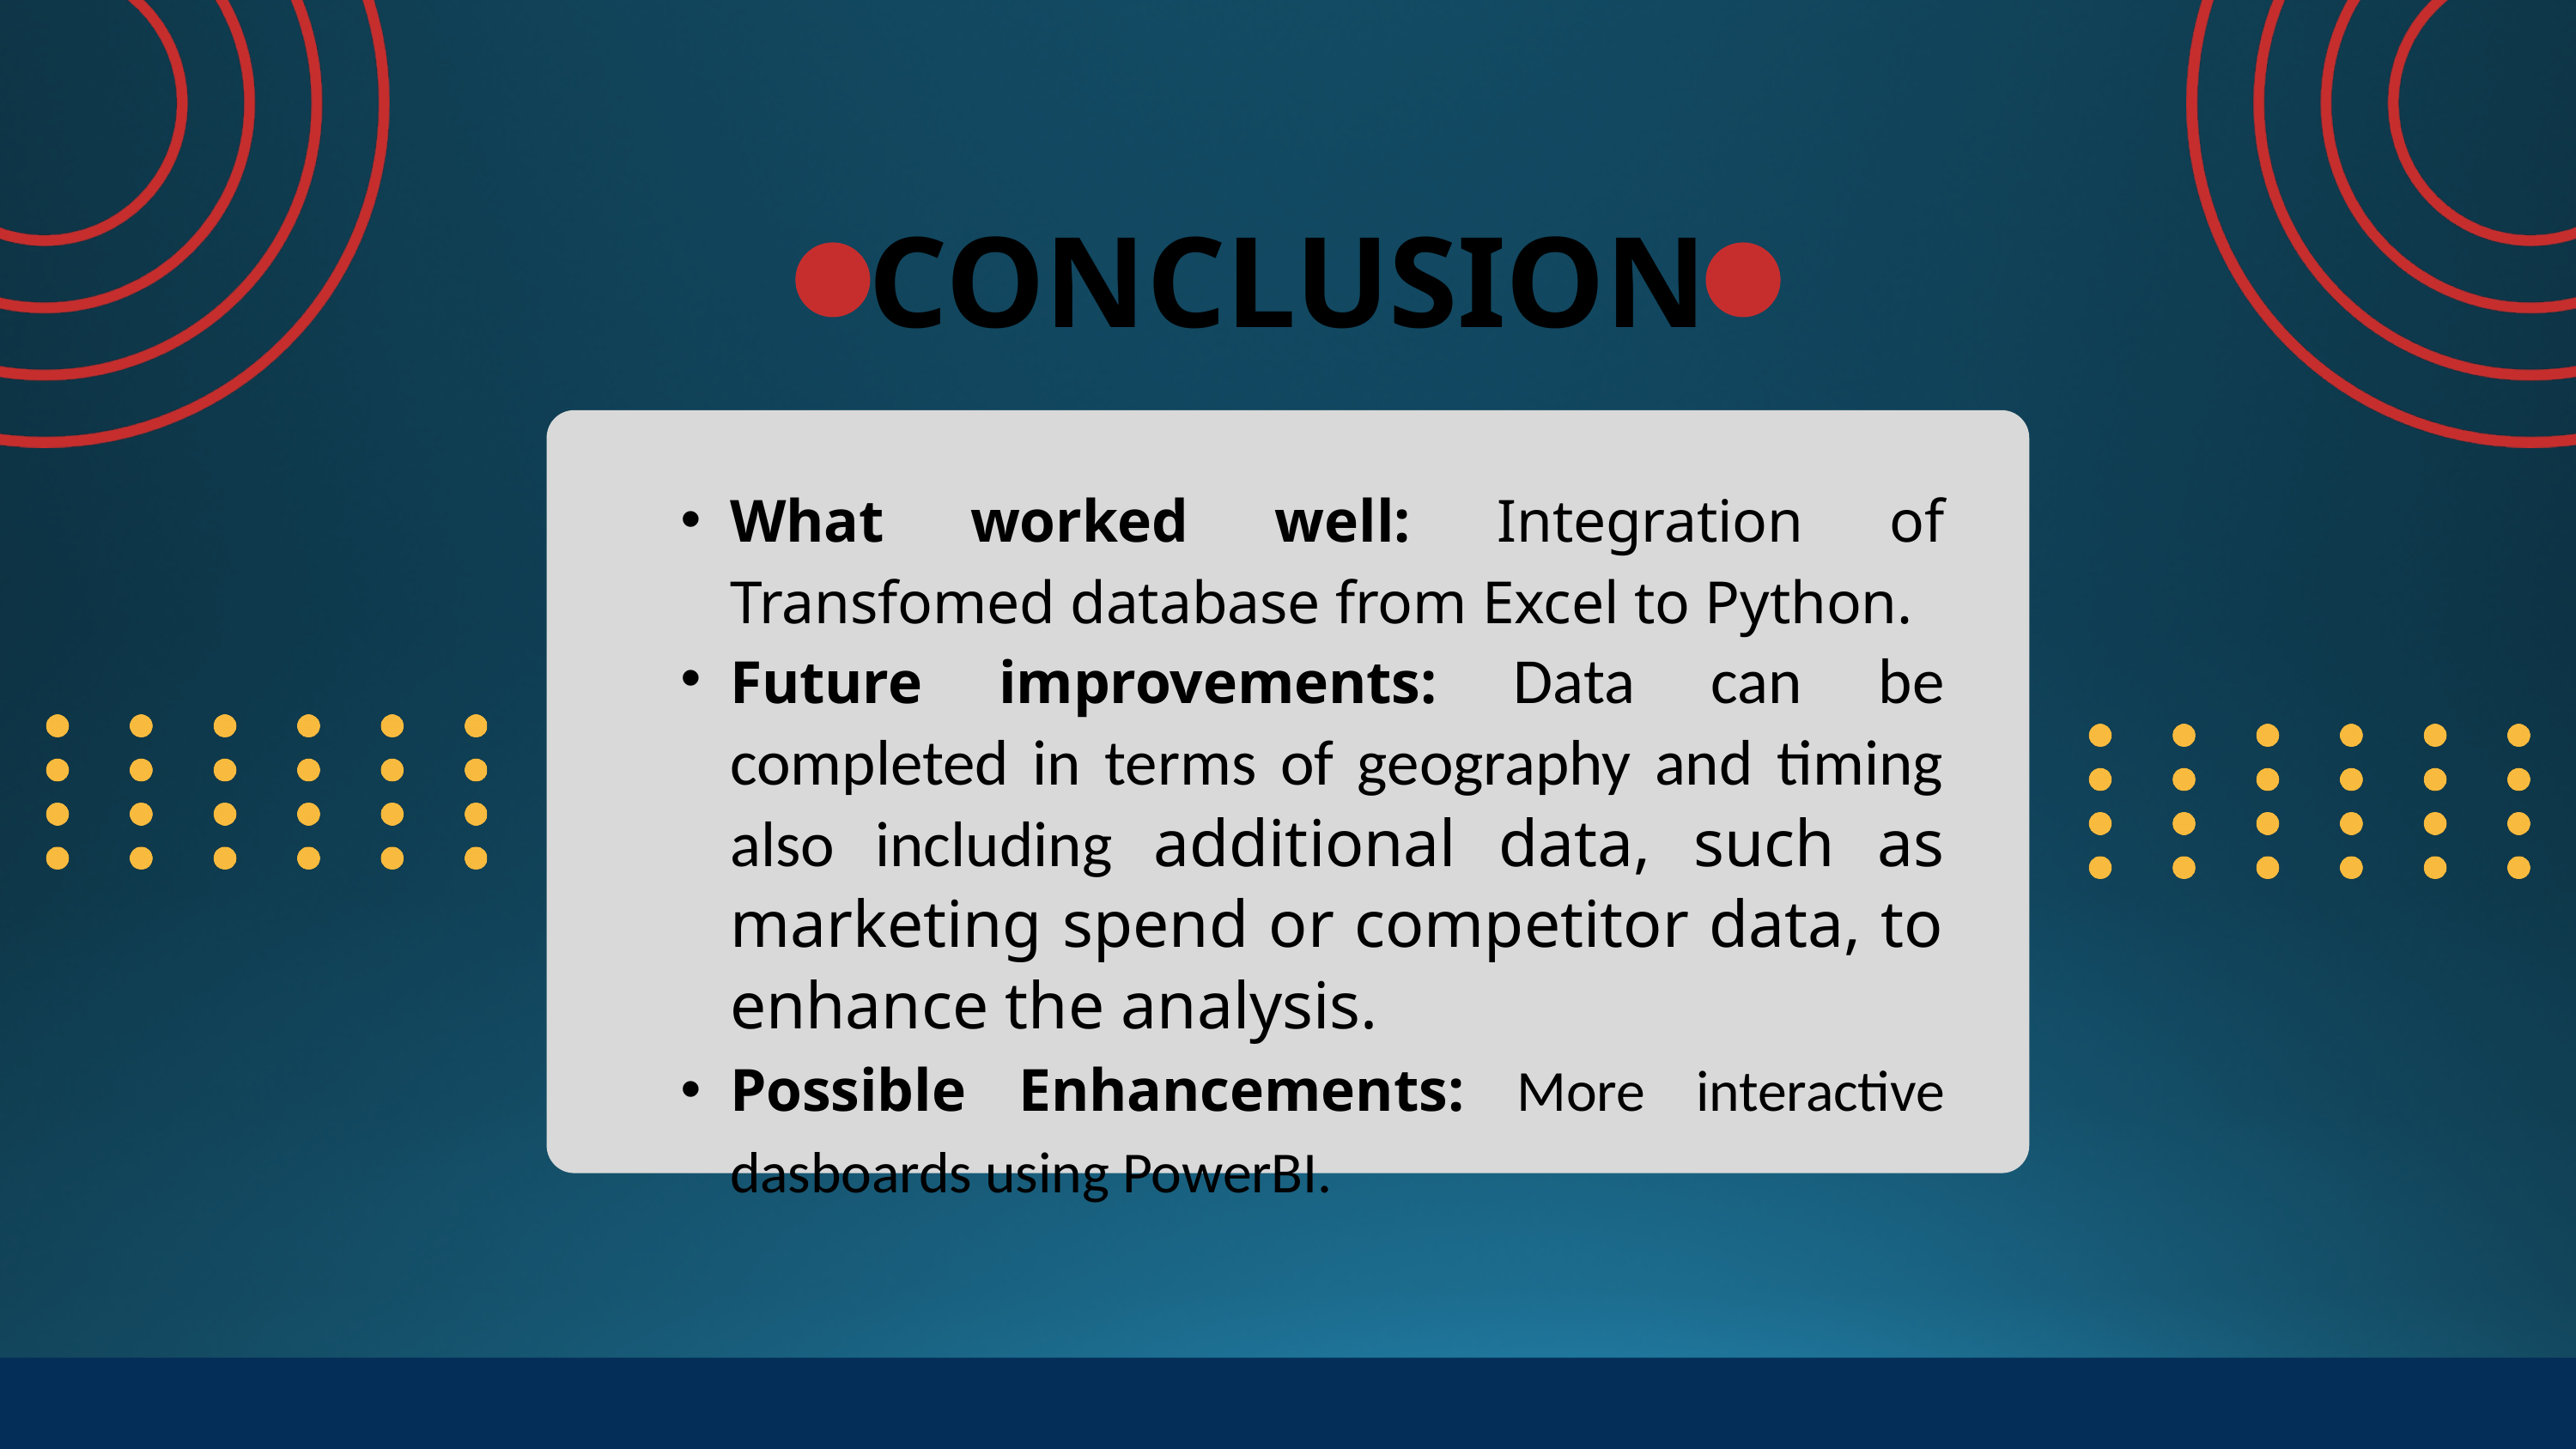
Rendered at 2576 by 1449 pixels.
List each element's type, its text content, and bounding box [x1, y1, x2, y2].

text_box CONCLUSION [832, 213, 1744, 353]
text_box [0, 1357, 2576, 1449]
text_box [546, 409, 2030, 1173]
text_box [0, 0, 390, 448]
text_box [795, 242, 871, 318]
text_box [1705, 242, 1781, 318]
text_box [2186, 0, 2576, 448]
text_box [0, 714, 488, 870]
text_box What worked well: Integration of Transfomed database from Excel to Python. Future improvements: Data can be completed in terms of geography and timing also including additional data, such as marketing spend or competitor data, to enhance the analysis. Possible Enhancements: More interactive dasboards using PowerBI. [631, 1173, 1945, 1205]
picture [0, 0, 2576, 1357]
text_box [2088, 724, 2576, 879]
